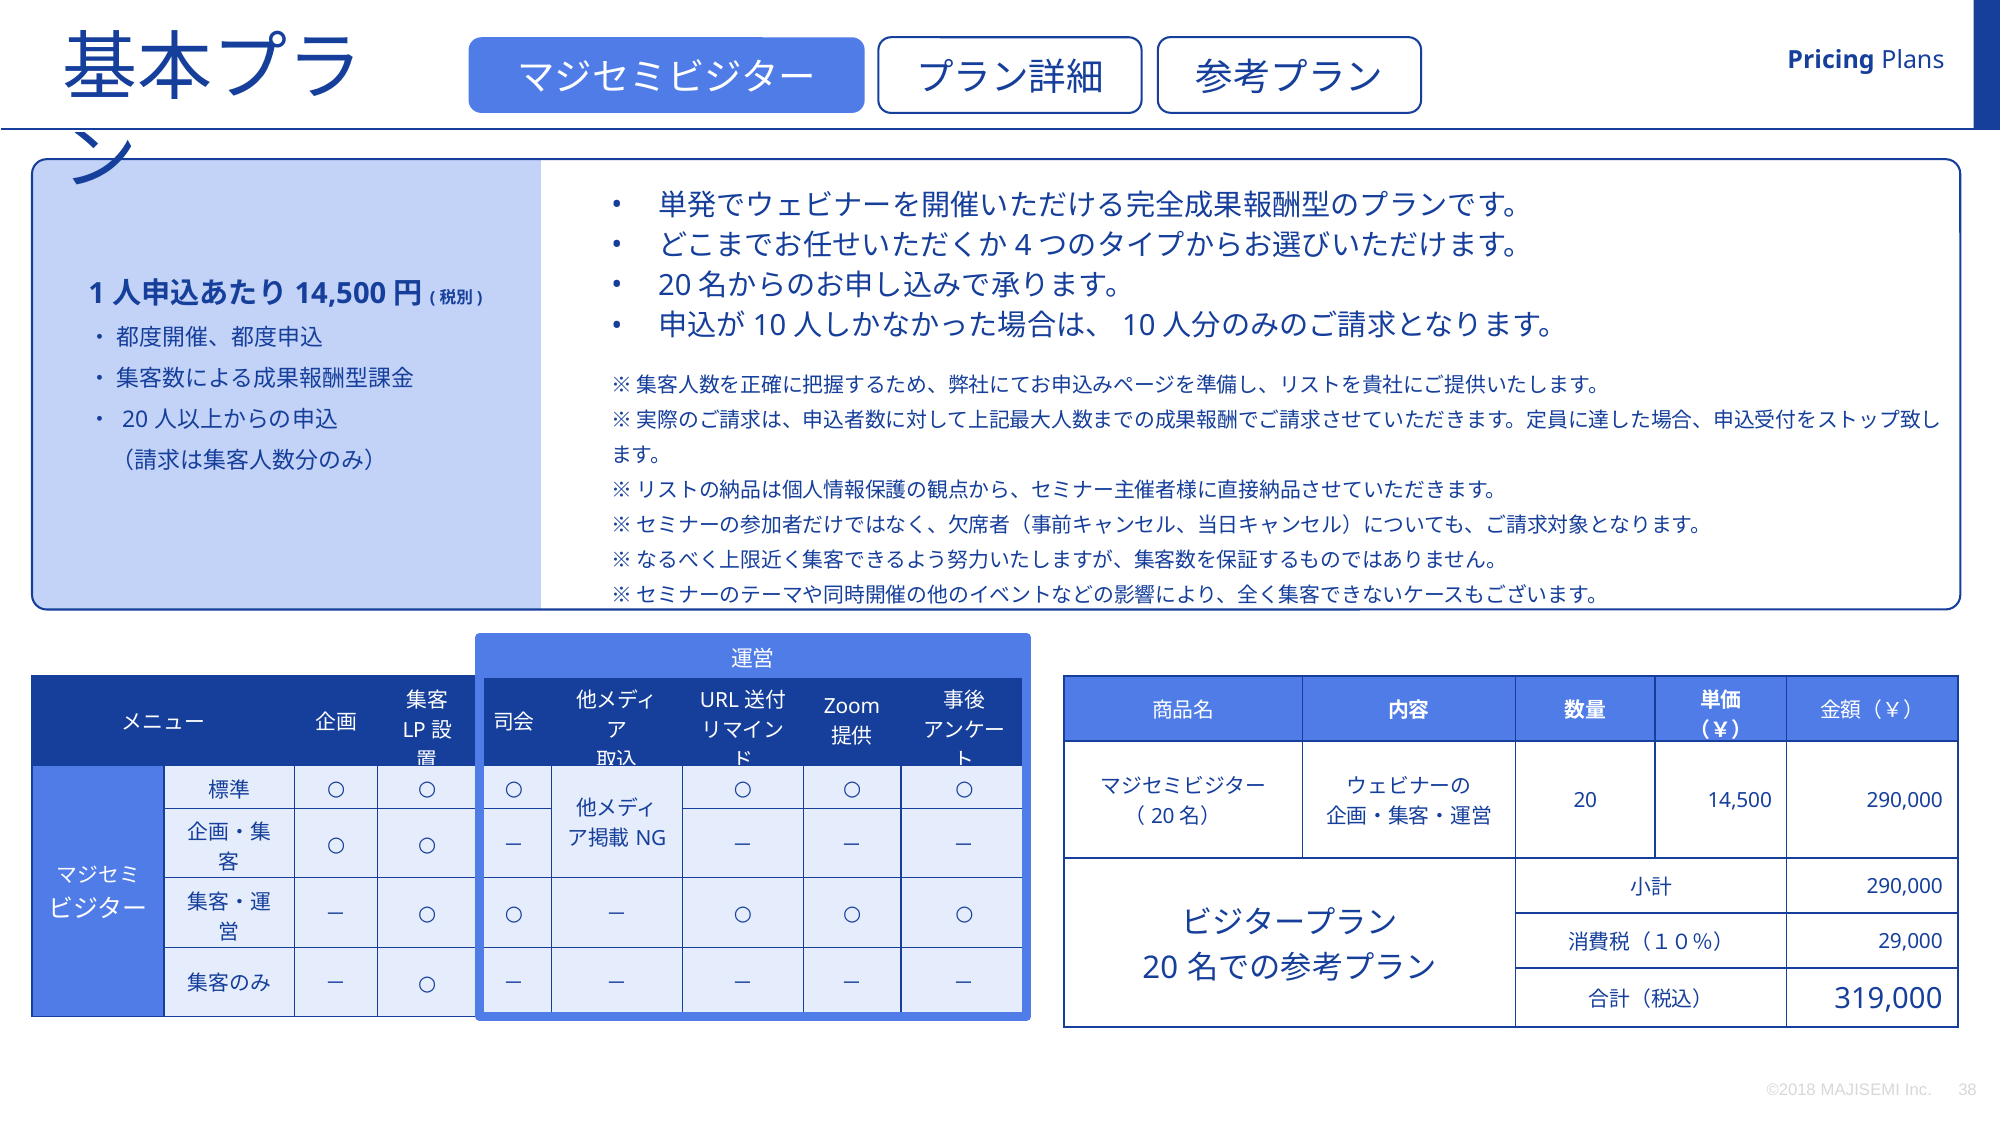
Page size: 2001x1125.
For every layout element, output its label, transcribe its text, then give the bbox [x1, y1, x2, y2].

table_cell 集客・運営 [165, 878, 294, 947]
table_header 数量 [1516, 677, 1654, 740]
table_cell 小計 [1516, 859, 1786, 912]
table_header 商品名 [1065, 677, 1302, 740]
table_cell ビジタープラン 20名での参考プラン [1065, 859, 1515, 1026]
table_cell 消費税（１０％） [1516, 914, 1786, 967]
table_header 集客 LP設置 [378, 676, 476, 765]
table_cell ○ [378, 878, 476, 947]
table_cell 20 [1516, 742, 1654, 857]
slide_number ‹#› [1928, 1058, 1992, 1119]
table_cell 標準 [165, 766, 294, 808]
text_box 運営 [479, 637, 1027, 676]
text_box [1973, 0, 2000, 128]
table_cell 29,000 [1787, 914, 1957, 967]
table_cell ○ [295, 766, 377, 808]
table_cell ○ [295, 809, 377, 877]
table_cell 14,500 [1656, 742, 1786, 857]
table_header 金額（￥） [1787, 677, 1957, 740]
table_cell マジセミビジター （20名）） [1065, 742, 1302, 857]
table_cell 合計（税込） [1516, 969, 1786, 1026]
text_box 単発でウェビナーを開催いただける完全成果報酬型のプランです。 どこまでお任せいただくか4つのタイプからお選びいただけます。 20名からのお申し込みで承ります。 申込が10人しかなかった場合は、10人分のみのご請求となります。 [596, 173, 1883, 355]
text_box プラン詳細 [878, 37, 1142, 113]
table_cell 319,000 [1787, 969, 1957, 1026]
table_header メニュー [33, 676, 294, 765]
table_header 企画 [295, 676, 377, 765]
text_box ※集客人数を正確に把握するため、弊社にてお申込みページを準備し、リストを貴社にご提供いたします。 ※実際のご請求は、申込者数に対して上記最大人数までの成果報酬でご請求させていただきます。定員に達した場合、申込受付をストップ致します。 ※リストの納品は個人情報保護の観点から、セミナー主催者様に直接納品させていただきます。 ※セミナーの参加者だけではなく、欠席者（事前キャンセル、当日キャンセル）についても、ご請求対象となります。 ※なるべく上限近く集客できるよう努力いたしますが、集客数を保証するものではありません。 ※セミナーのテーマや同時開催の他のイベントなどの影響により、全く集客できないケースもございます。 [596, 354, 1958, 595]
table_cell 290,000 [1787, 859, 1957, 912]
table_cell 290,000 [1787, 742, 1957, 857]
text_box [32, 159, 1961, 610]
table_header 内容 [1303, 677, 1515, 740]
table_header 単価（￥） [1656, 677, 1786, 740]
text_box Pricing Plans [1681, 36, 1960, 82]
text_box 参考プラン [1157, 37, 1422, 113]
table_cell マジセミ ビジター [33, 766, 163, 1016]
table_cell 企画・集客 [165, 809, 294, 877]
text_box 基本プラン [47, 143, 444, 207]
text_box 運営 [479, 676, 1027, 1017]
text_box 1人申込あたり14,500円(税別) ・ 都度開催、都度申込 ・ 集客数による成果報酬型課金 ・ 20人以上からの申込 （請求は集客人数分のみ） [73, 248, 500, 481]
table_cell － [295, 878, 377, 947]
table_cell ○ [378, 809, 476, 877]
table_cell － [295, 948, 377, 1016]
table_cell 集客のみ [165, 948, 294, 1016]
table_cell ○ [378, 948, 476, 1016]
table_cell ウェビナーの 企画・集客・運営 [1303, 742, 1515, 857]
text_box マジセミビジター [468, 37, 865, 113]
text_box ©2018 MAJISEMI Inc. [1667, 1058, 1928, 1119]
table_cell ○ [378, 766, 476, 808]
text_box 基本プラン [47, 1, 444, 128]
